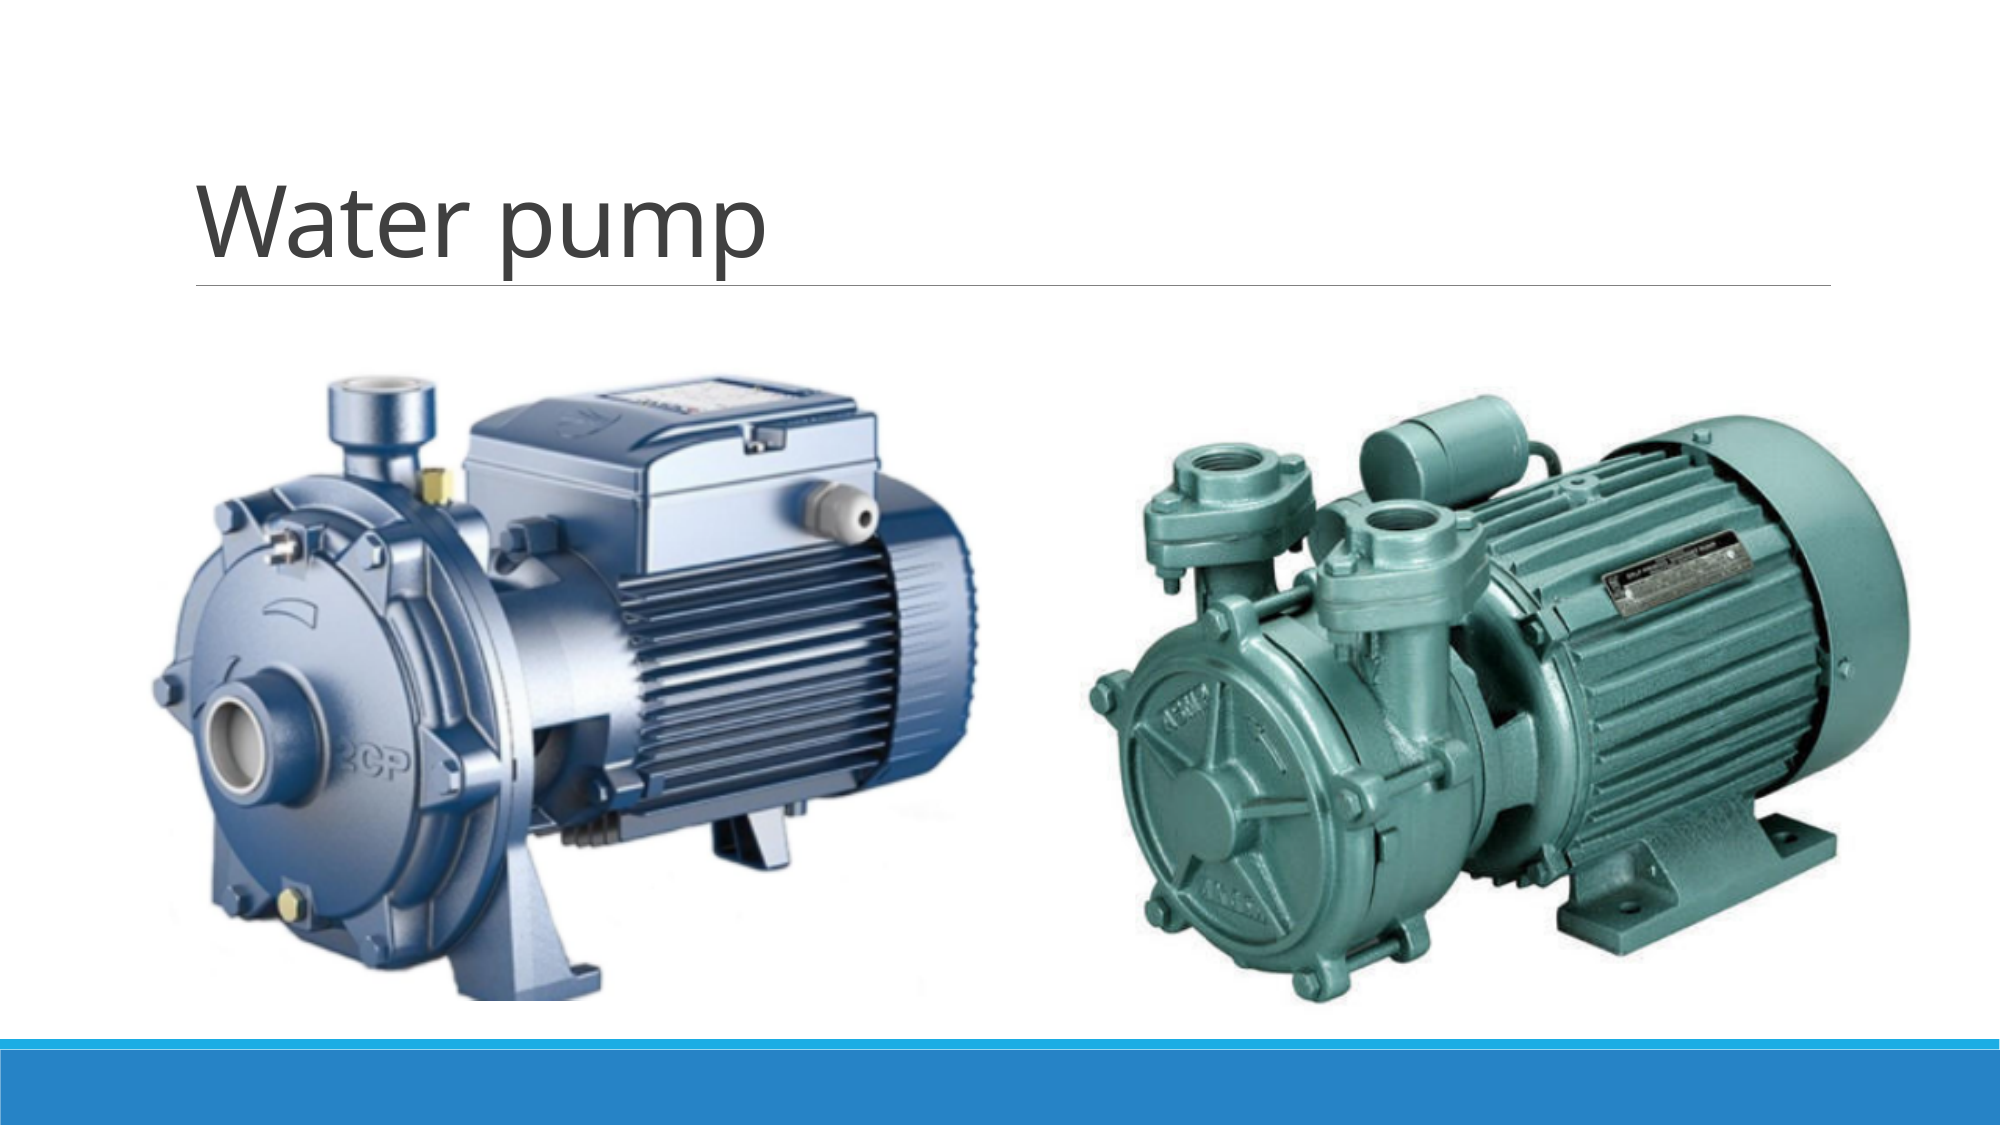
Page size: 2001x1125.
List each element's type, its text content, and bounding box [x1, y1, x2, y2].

picture [1070, 334, 1923, 1025]
title Water pump [180, 47, 1830, 285]
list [145, 324, 984, 1001]
